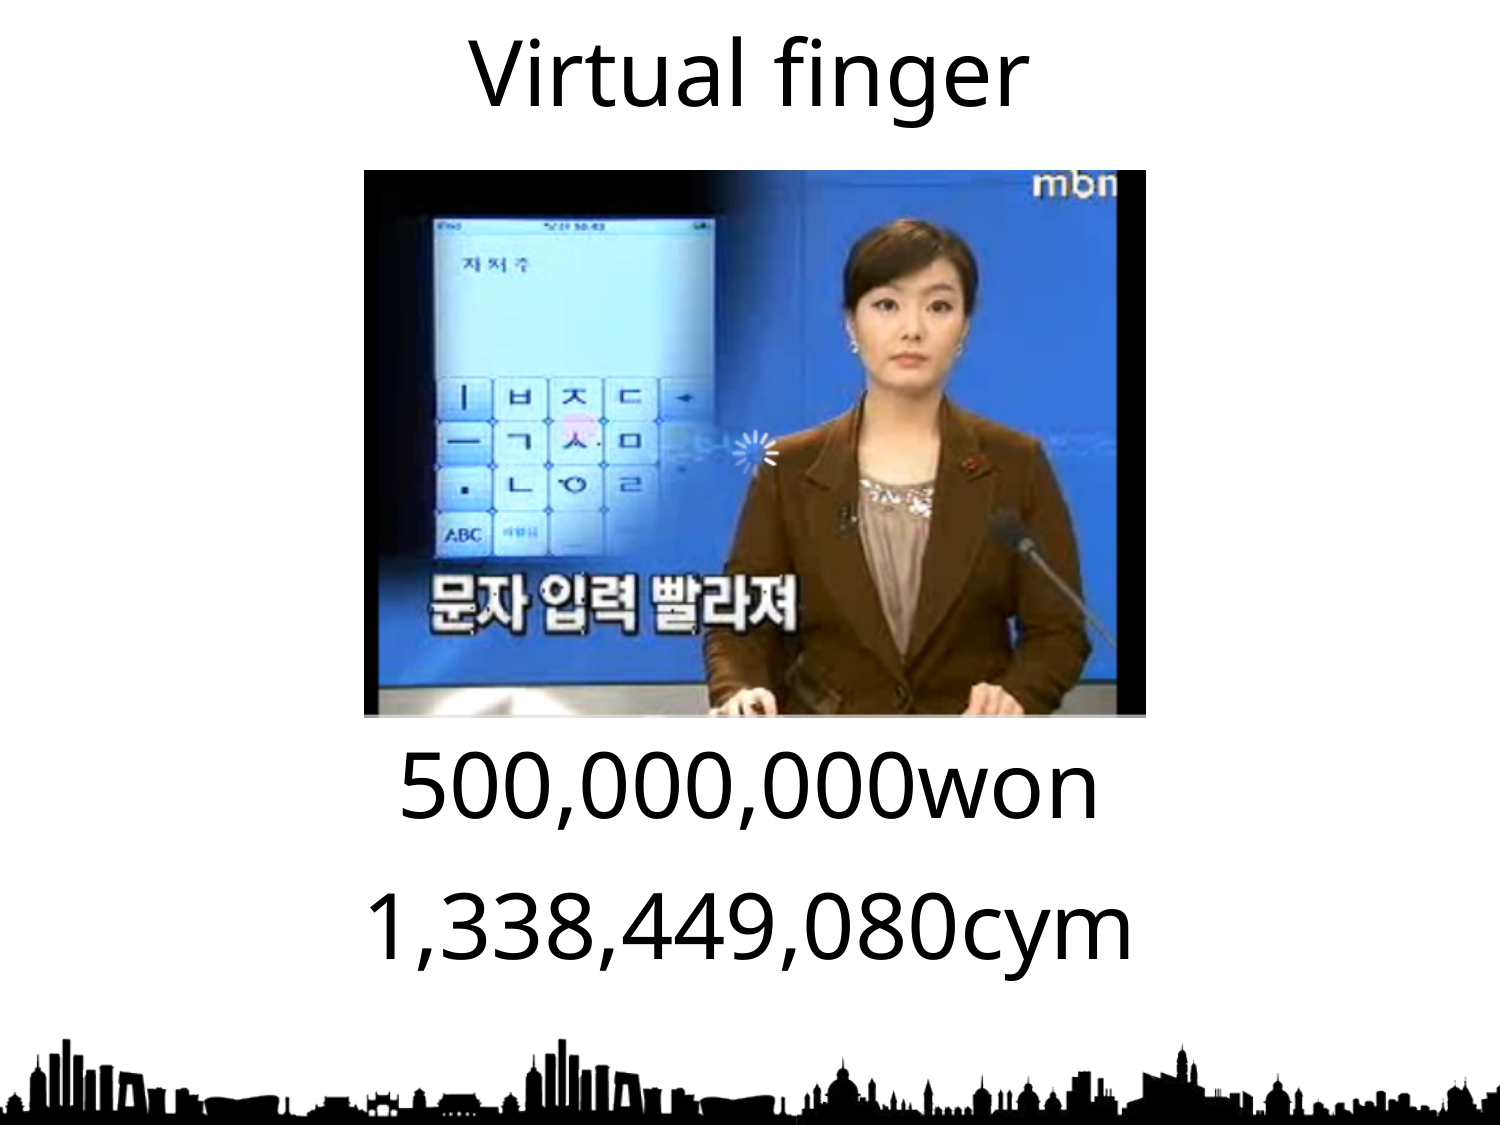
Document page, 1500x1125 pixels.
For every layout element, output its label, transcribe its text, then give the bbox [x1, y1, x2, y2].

text_box 500,000,000won [0, 711, 1500, 852]
text_box Virtual finger [0, 0, 1500, 141]
picture [363, 170, 1146, 718]
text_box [0, 1033, 1500, 1125]
text_box 1,338,449,080cym [0, 852, 1500, 993]
